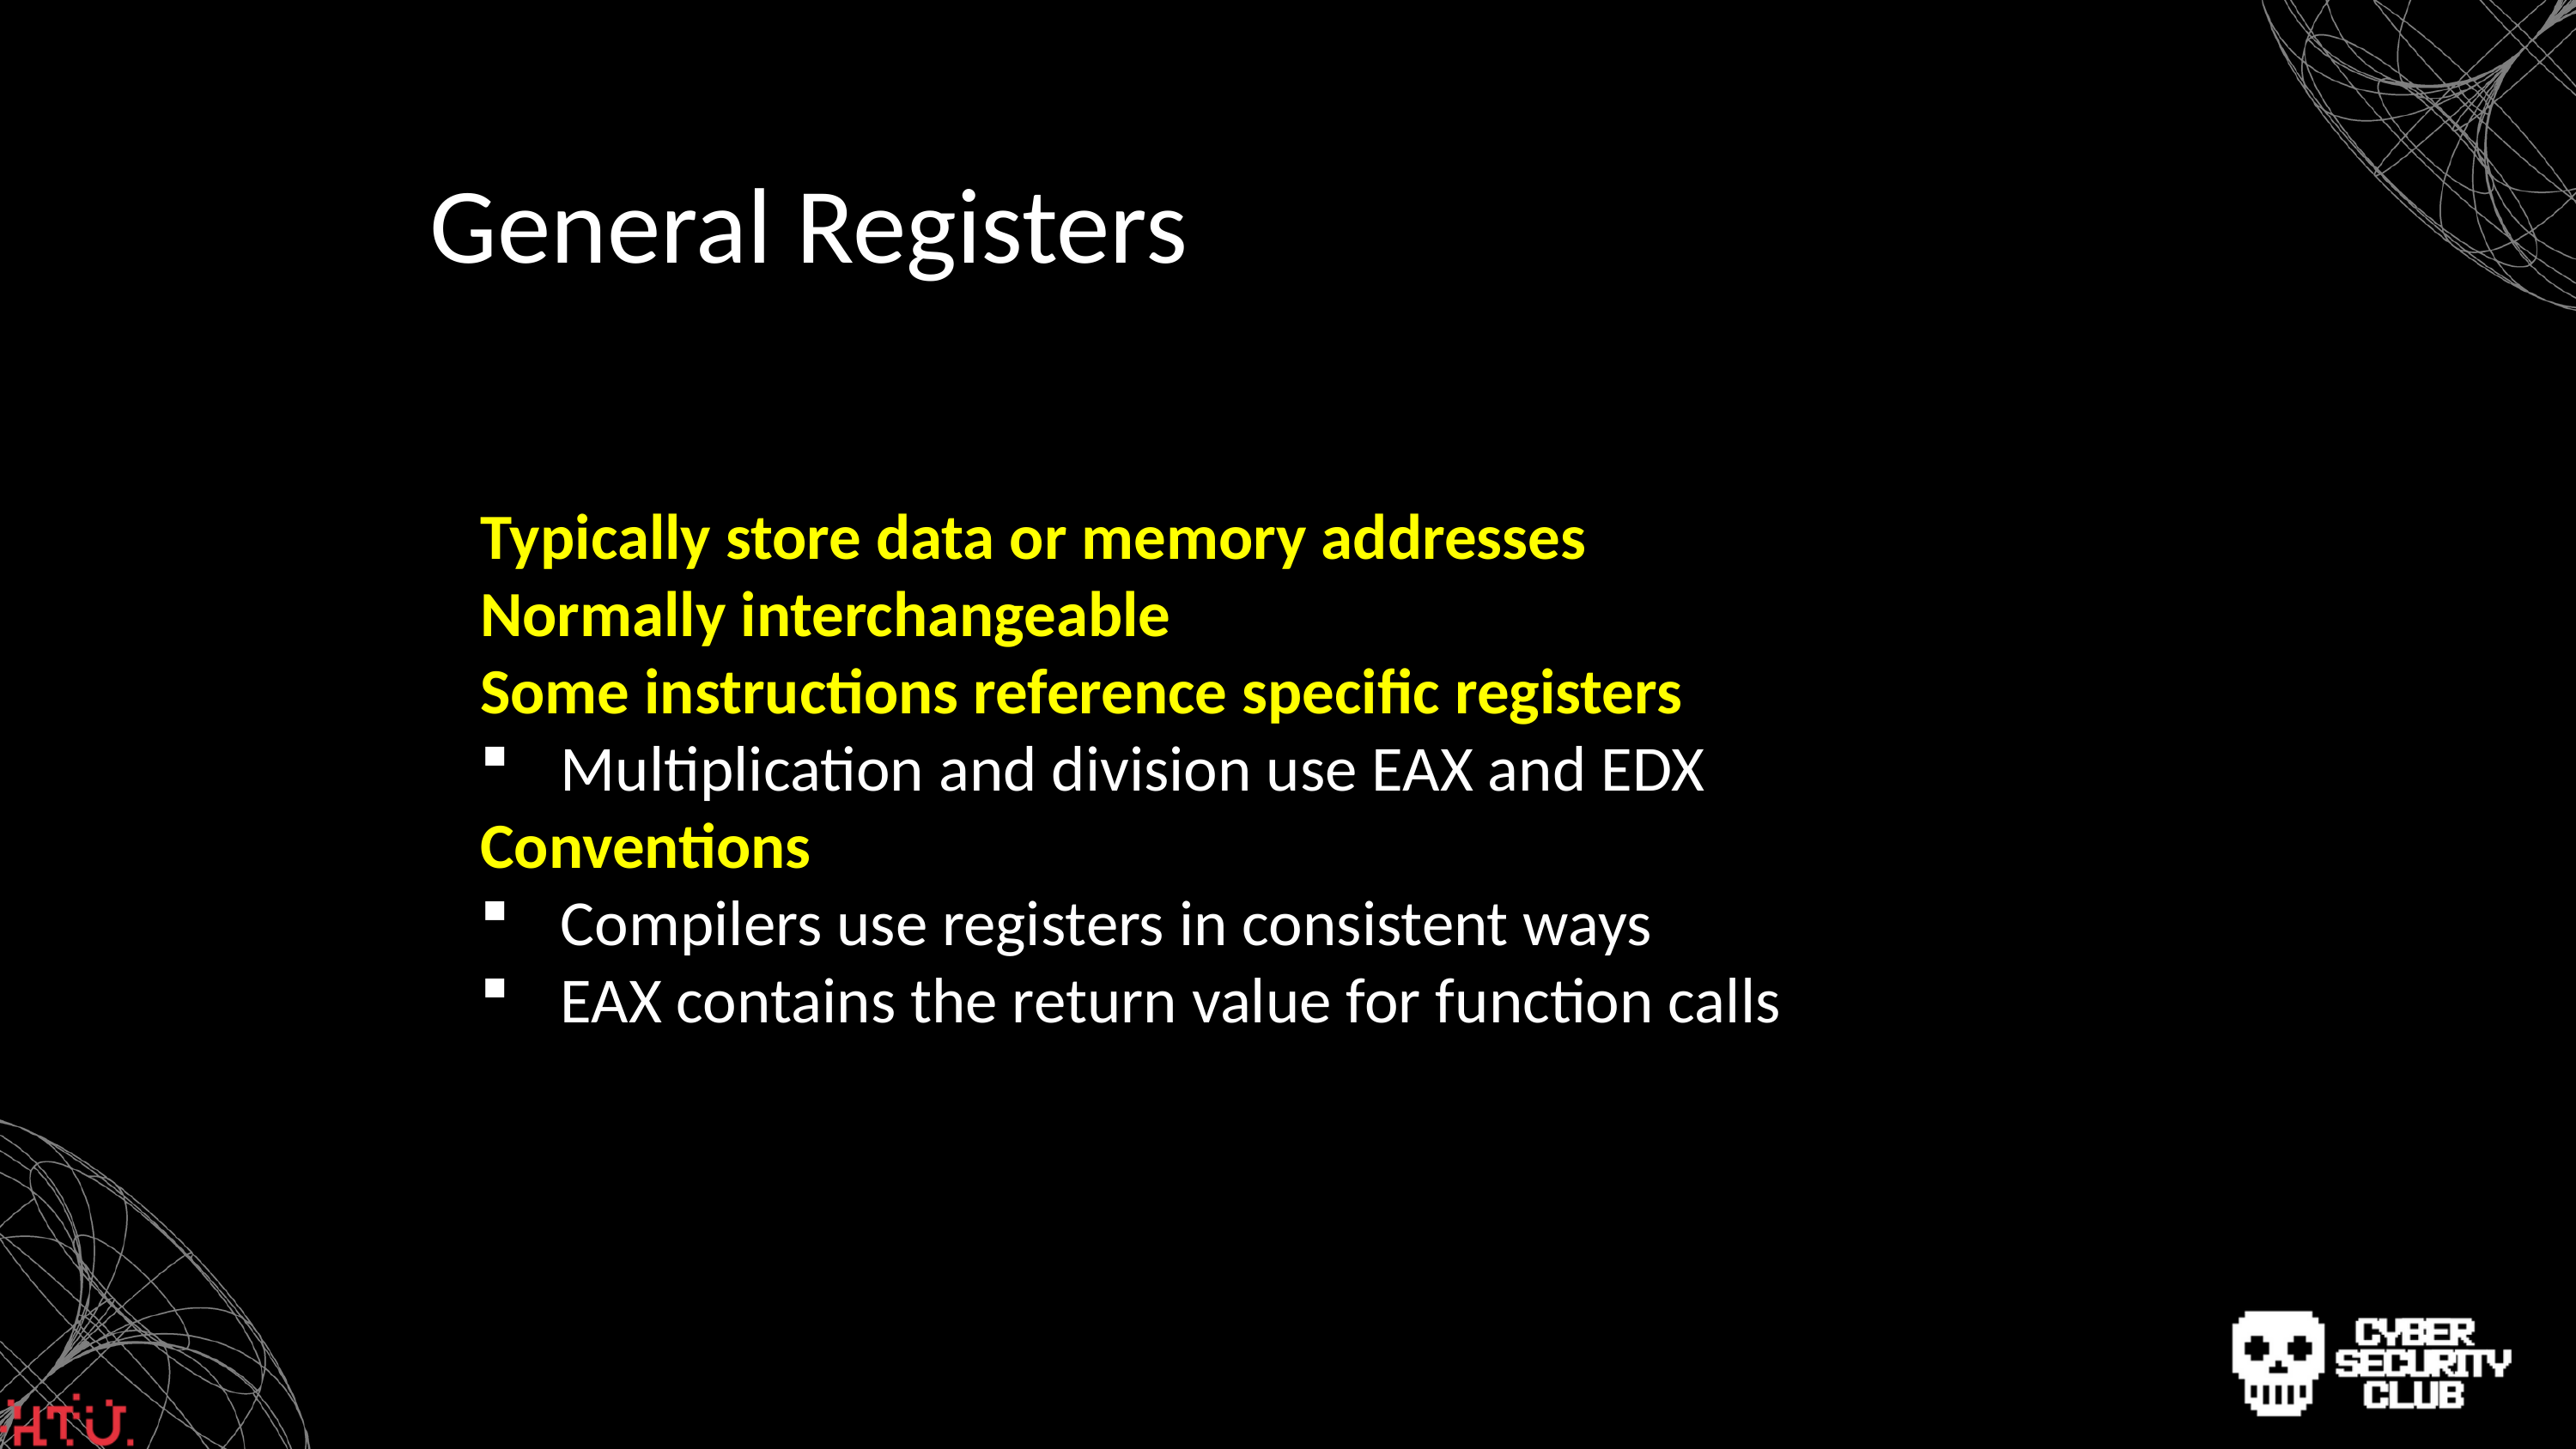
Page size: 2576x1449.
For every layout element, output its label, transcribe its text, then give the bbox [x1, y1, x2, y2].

text_box General Registers [417, 149, 1705, 291]
text_box [2224, 1303, 2516, 1421]
text_box [0, 1353, 134, 1449]
text_box Typically store data or memory addresses Normally interchangeable Some instructions reference specific registers Multiplication and division use EAX and EDX Conventions Compilers use registers in consistent ways EAX contains the return value for function calls [467, 488, 2227, 1042]
text_box [2253, 0, 2576, 318]
text_box [0, 1110, 313, 1449]
